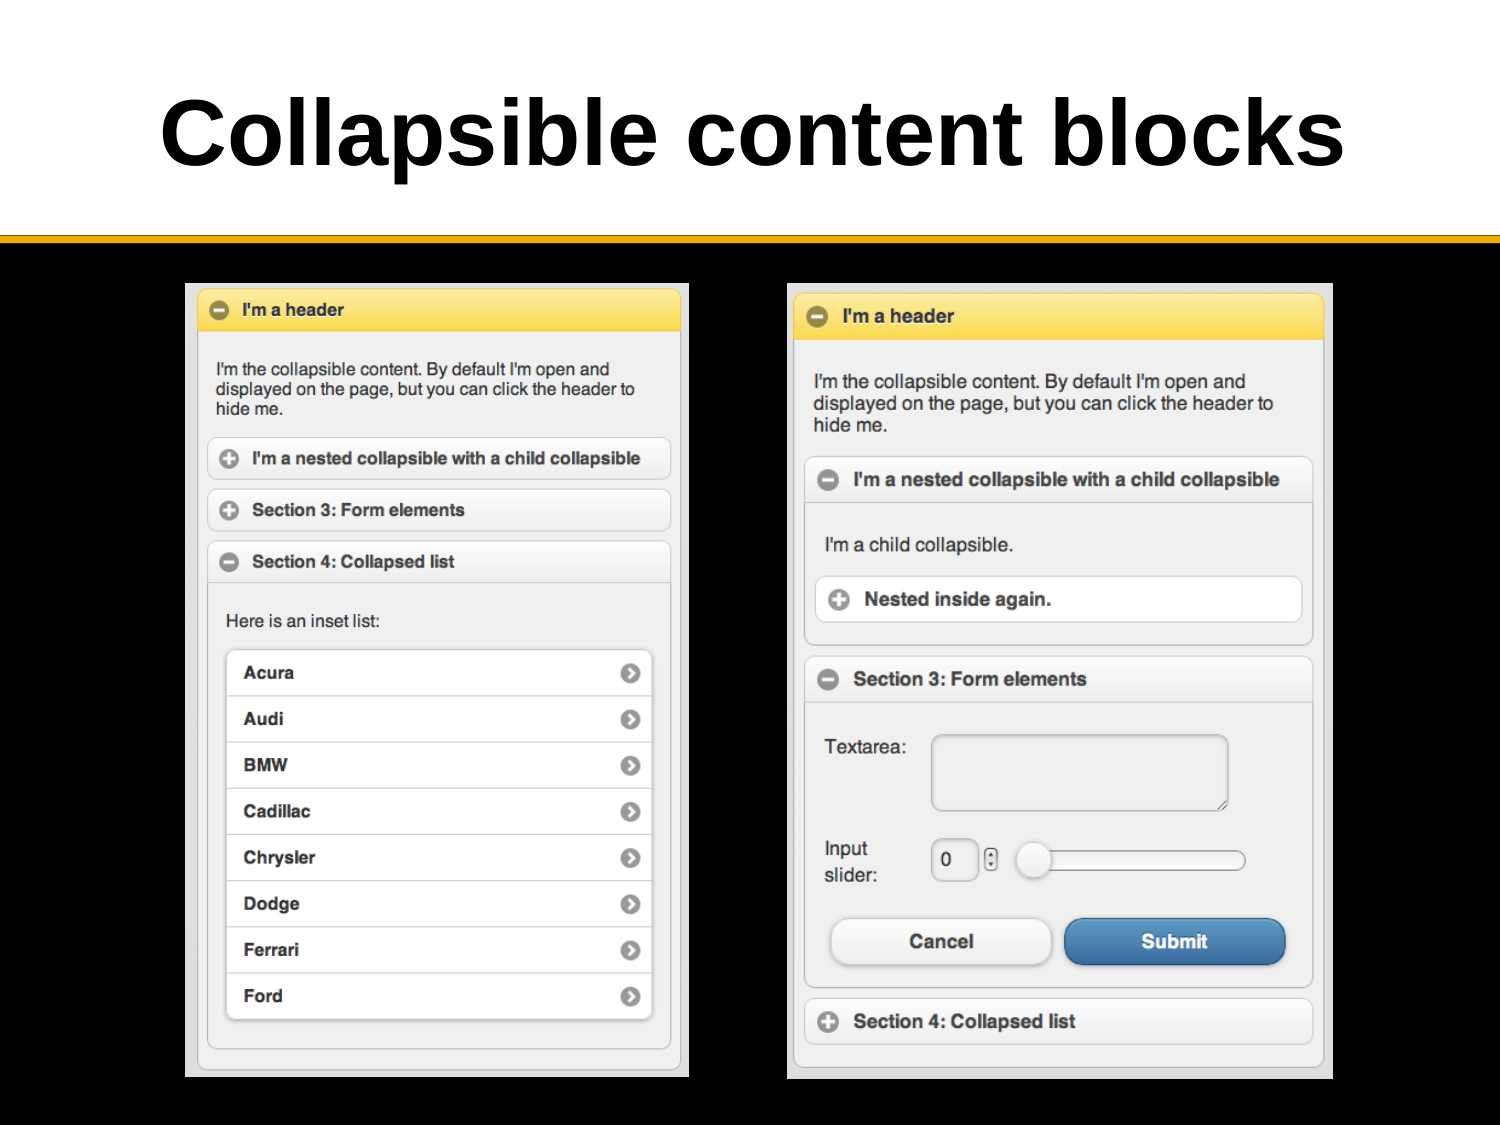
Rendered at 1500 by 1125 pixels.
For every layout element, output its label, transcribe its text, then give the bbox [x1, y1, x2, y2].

picture [787, 283, 1333, 1079]
title Collapsible content blocks [75, 25, 1425, 231]
picture [185, 283, 689, 1078]
